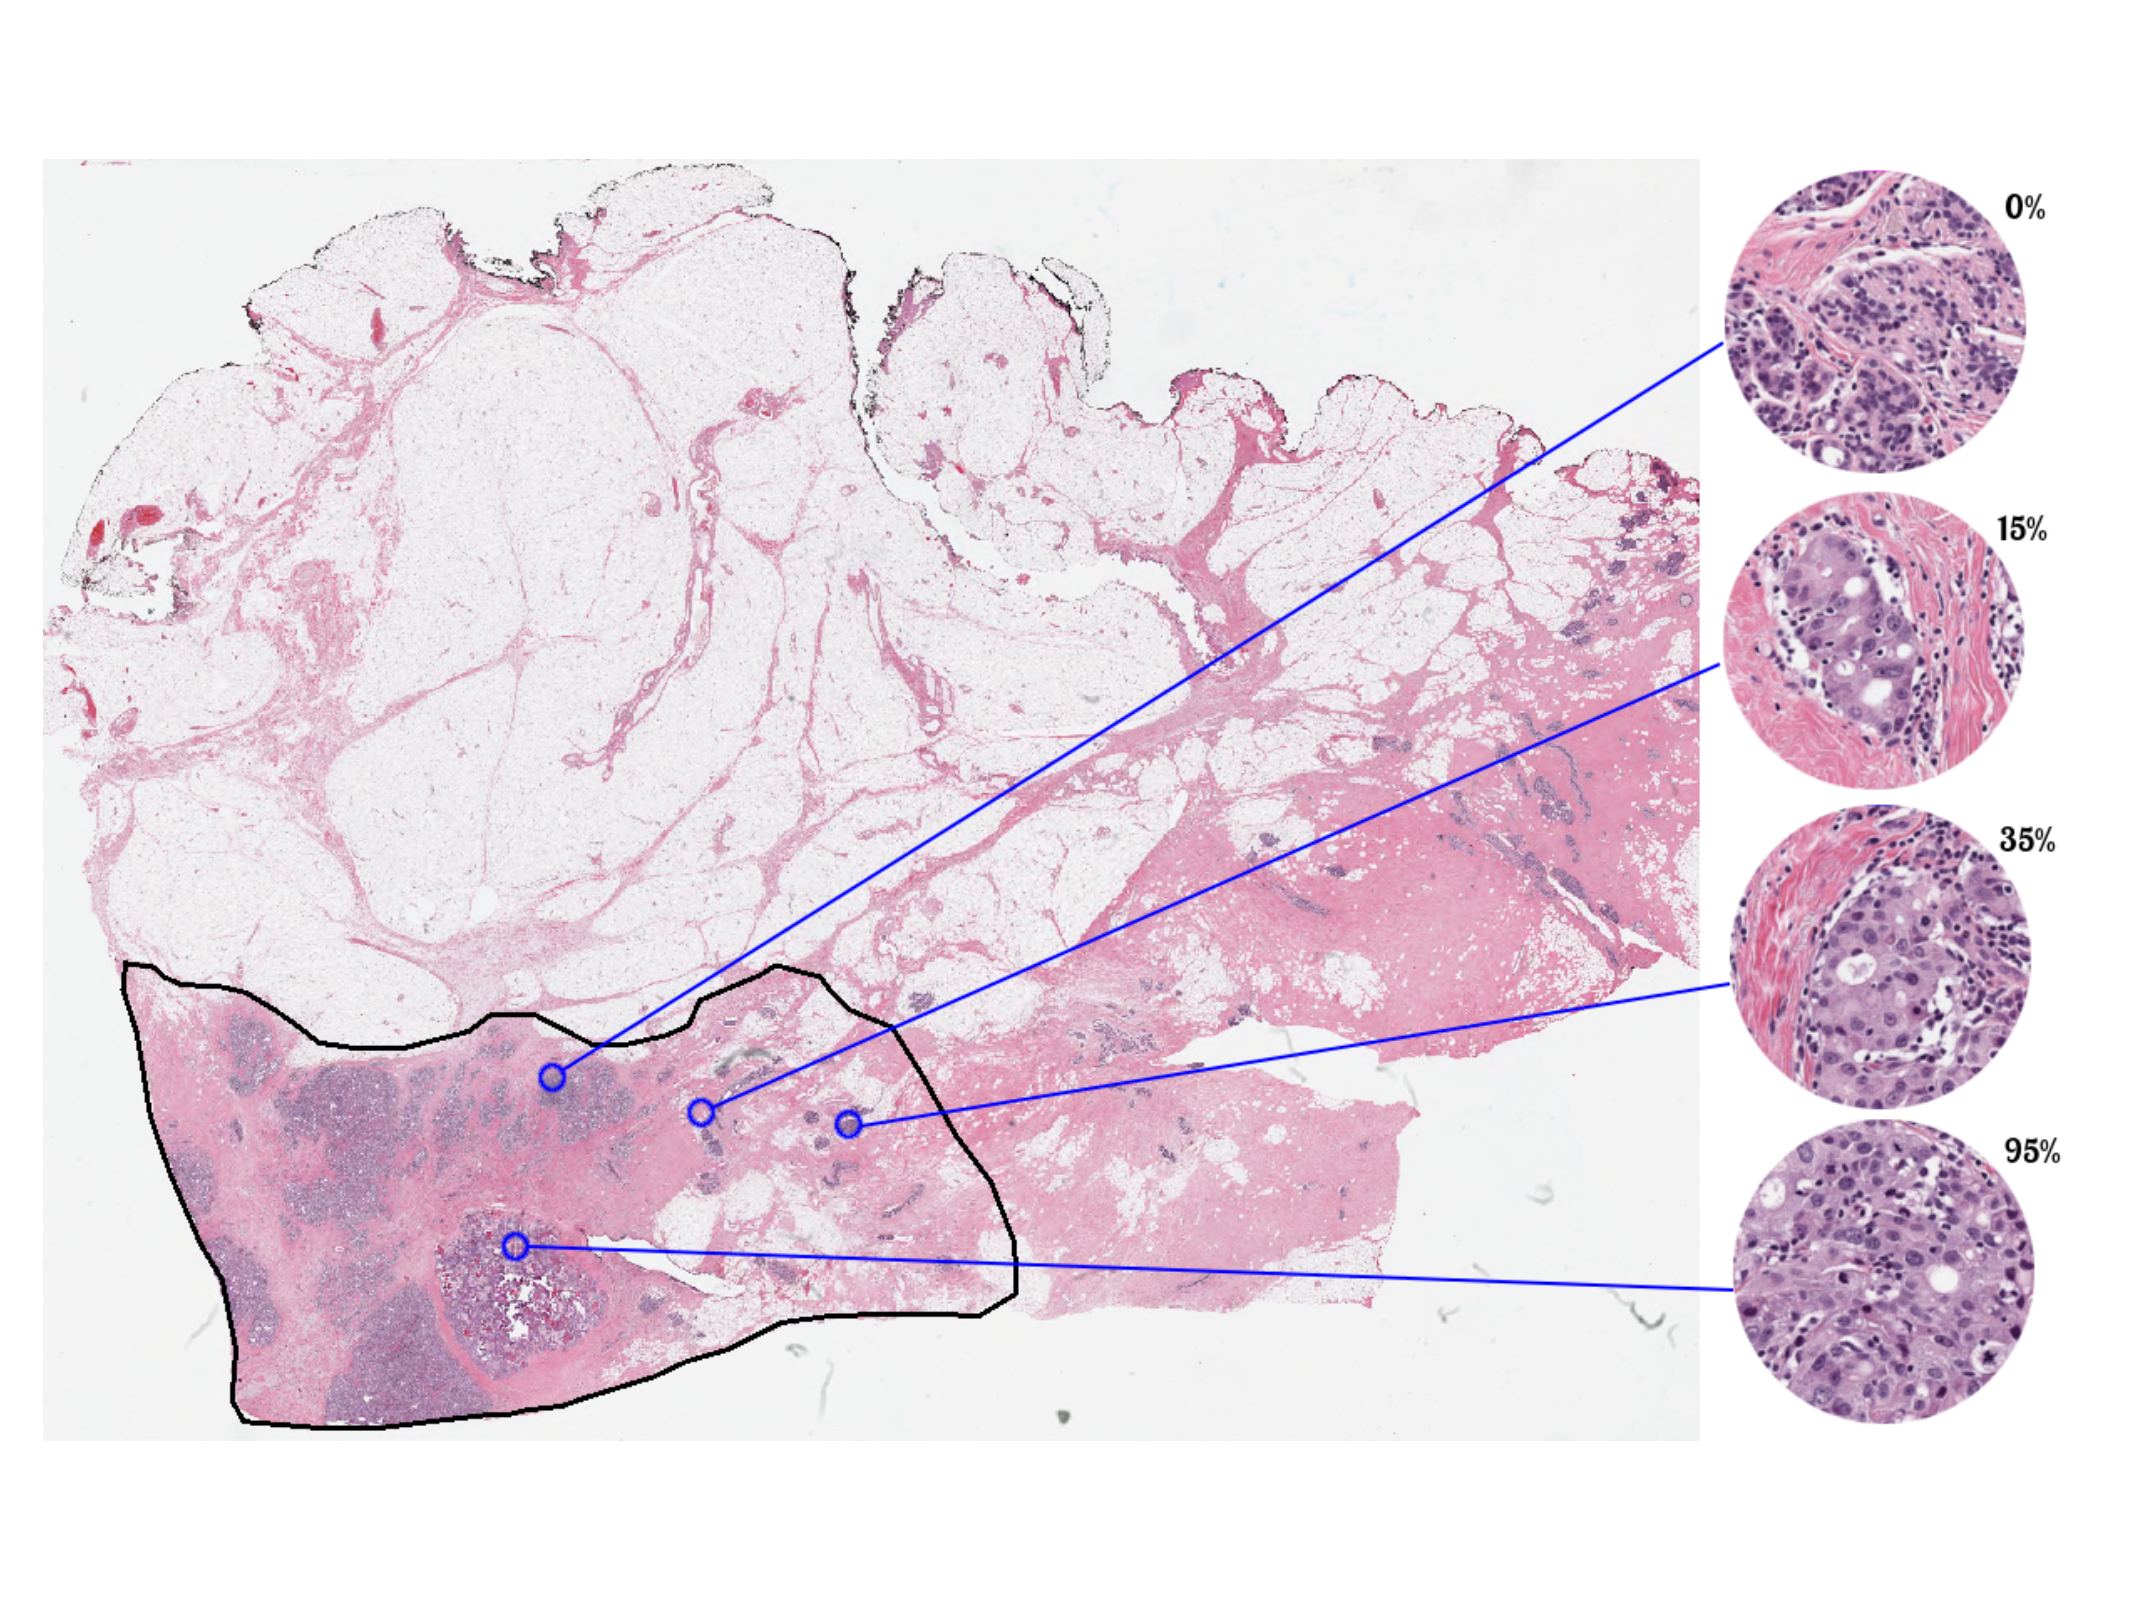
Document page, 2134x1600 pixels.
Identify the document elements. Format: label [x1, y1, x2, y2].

picture [43, 159, 2090, 1441]
